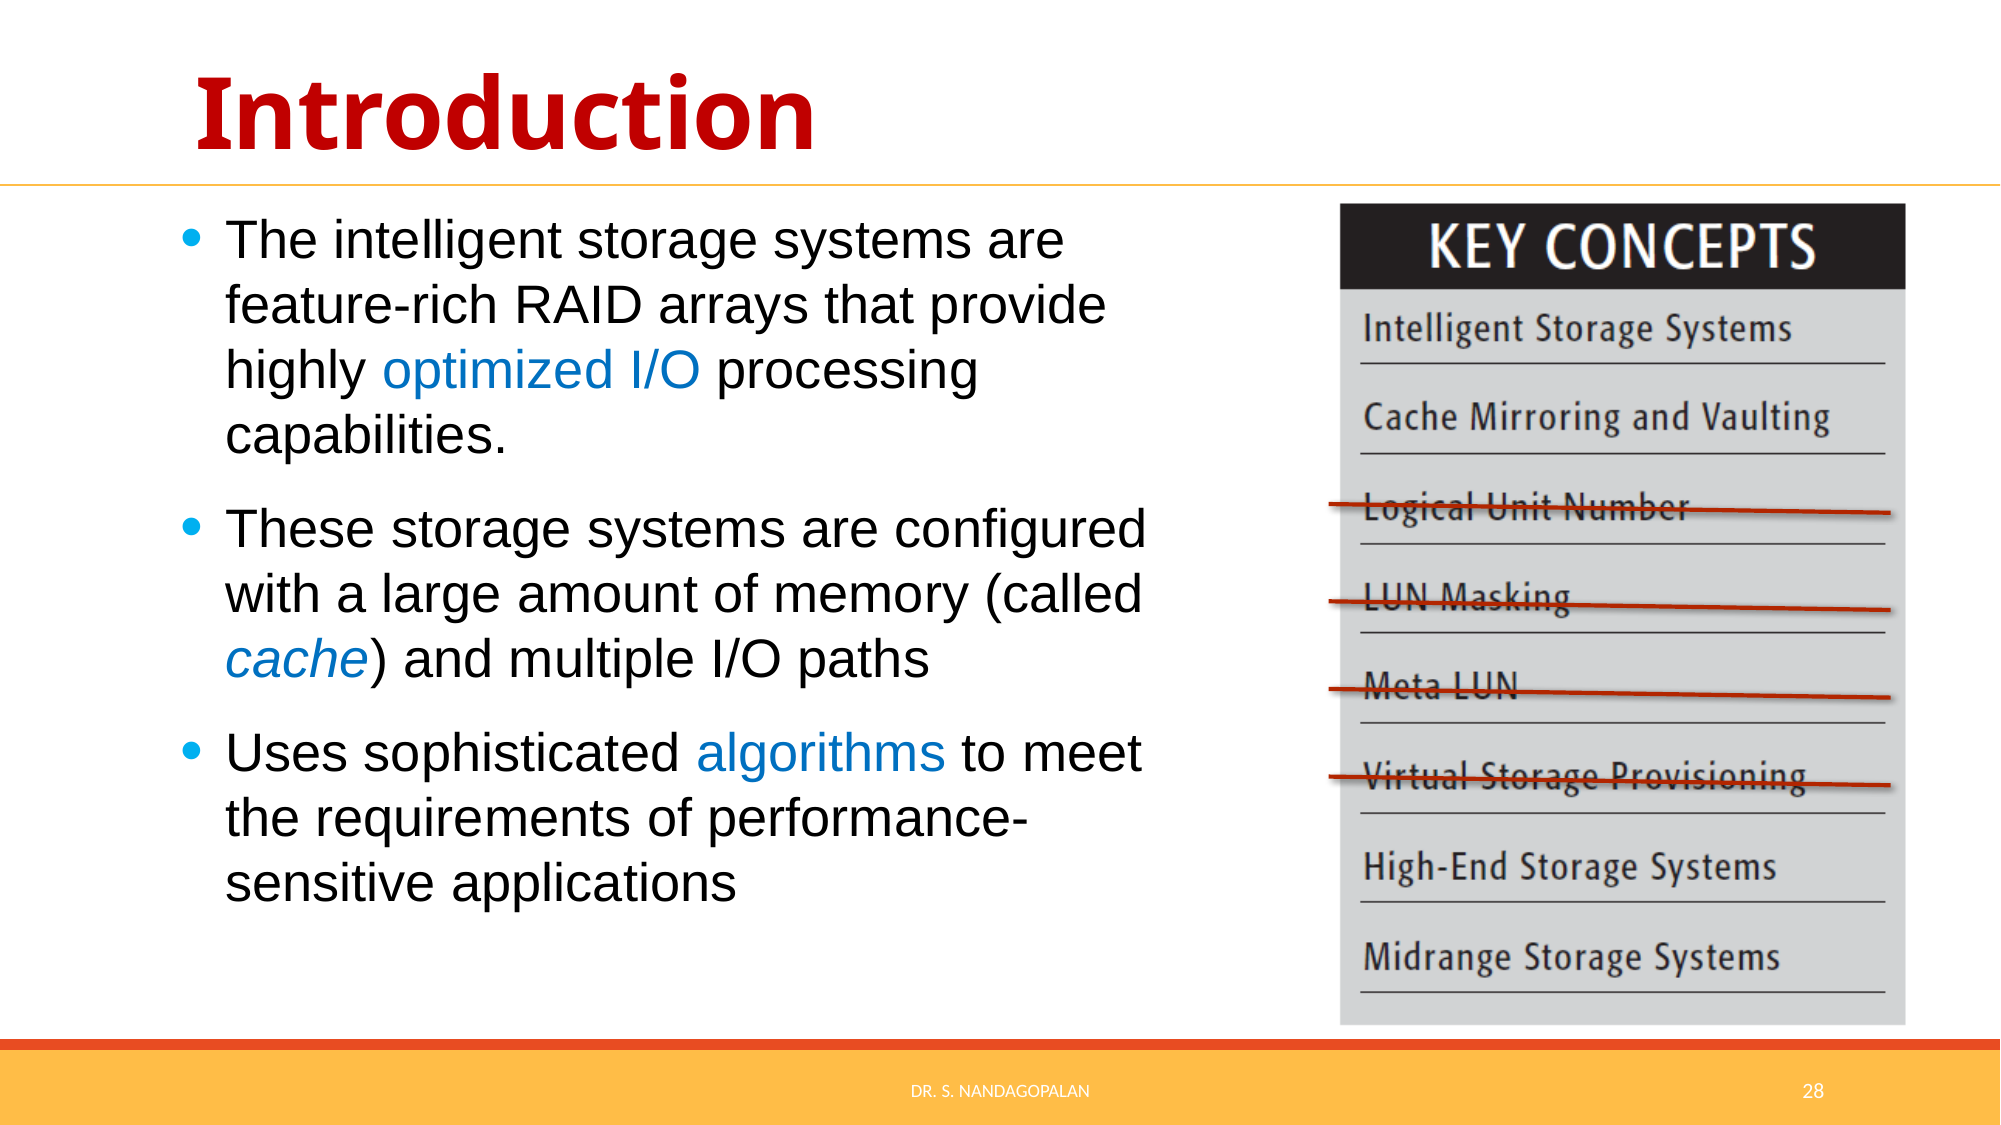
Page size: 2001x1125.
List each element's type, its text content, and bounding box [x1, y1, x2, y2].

picture [1328, 189, 1913, 1037]
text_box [1328, 775, 1892, 786]
footer Dr. S. Nandagopalan [604, 1059, 1396, 1120]
title Introduction [180, 47, 1691, 178]
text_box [1328, 600, 1892, 611]
slide_number 28 [1624, 1059, 1840, 1120]
list The intelligent storage systems are feature-rich RAID arrays that provide highly optimized I/O processing capabilities. These storage systems are configured with a large amount of memory (called cache) and multiple I/O paths Uses sophisticated algorithms to meet the requirements of performance-sensitive applications [180, 196, 1192, 1026]
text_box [1328, 688, 1892, 699]
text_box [1328, 503, 1892, 514]
